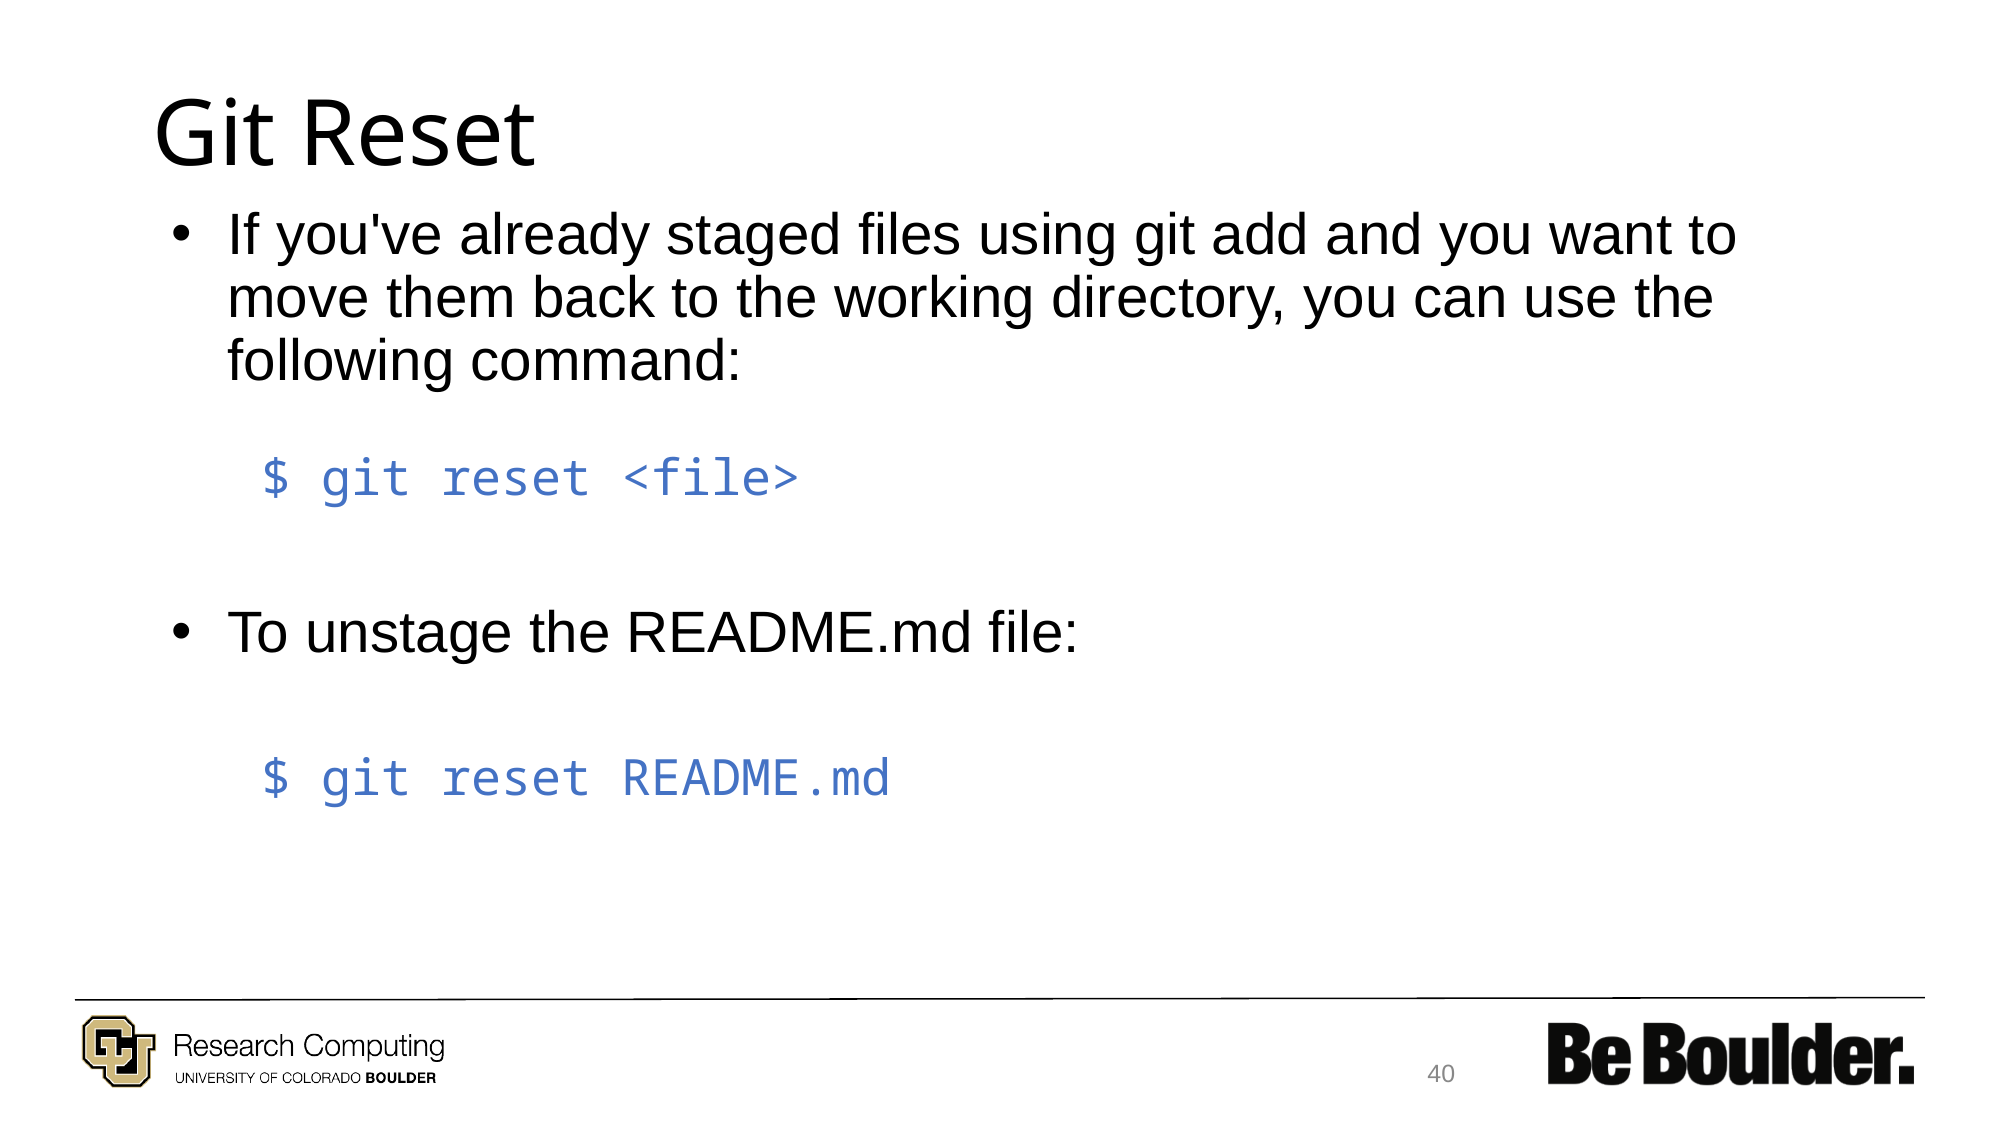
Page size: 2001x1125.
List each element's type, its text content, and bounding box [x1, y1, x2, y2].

picture [1524, 1015, 1938, 1088]
title Git Reset [137, 26, 1863, 196]
picture [81, 1015, 444, 1088]
slide_number 40 [1412, 1042, 1525, 1103]
list If you've already staged files using git add and you want to move them back to the working directory, you can use the following command: $ git reset <file> To unstage the README.md file: $ git reset README.md [137, 196, 1863, 836]
